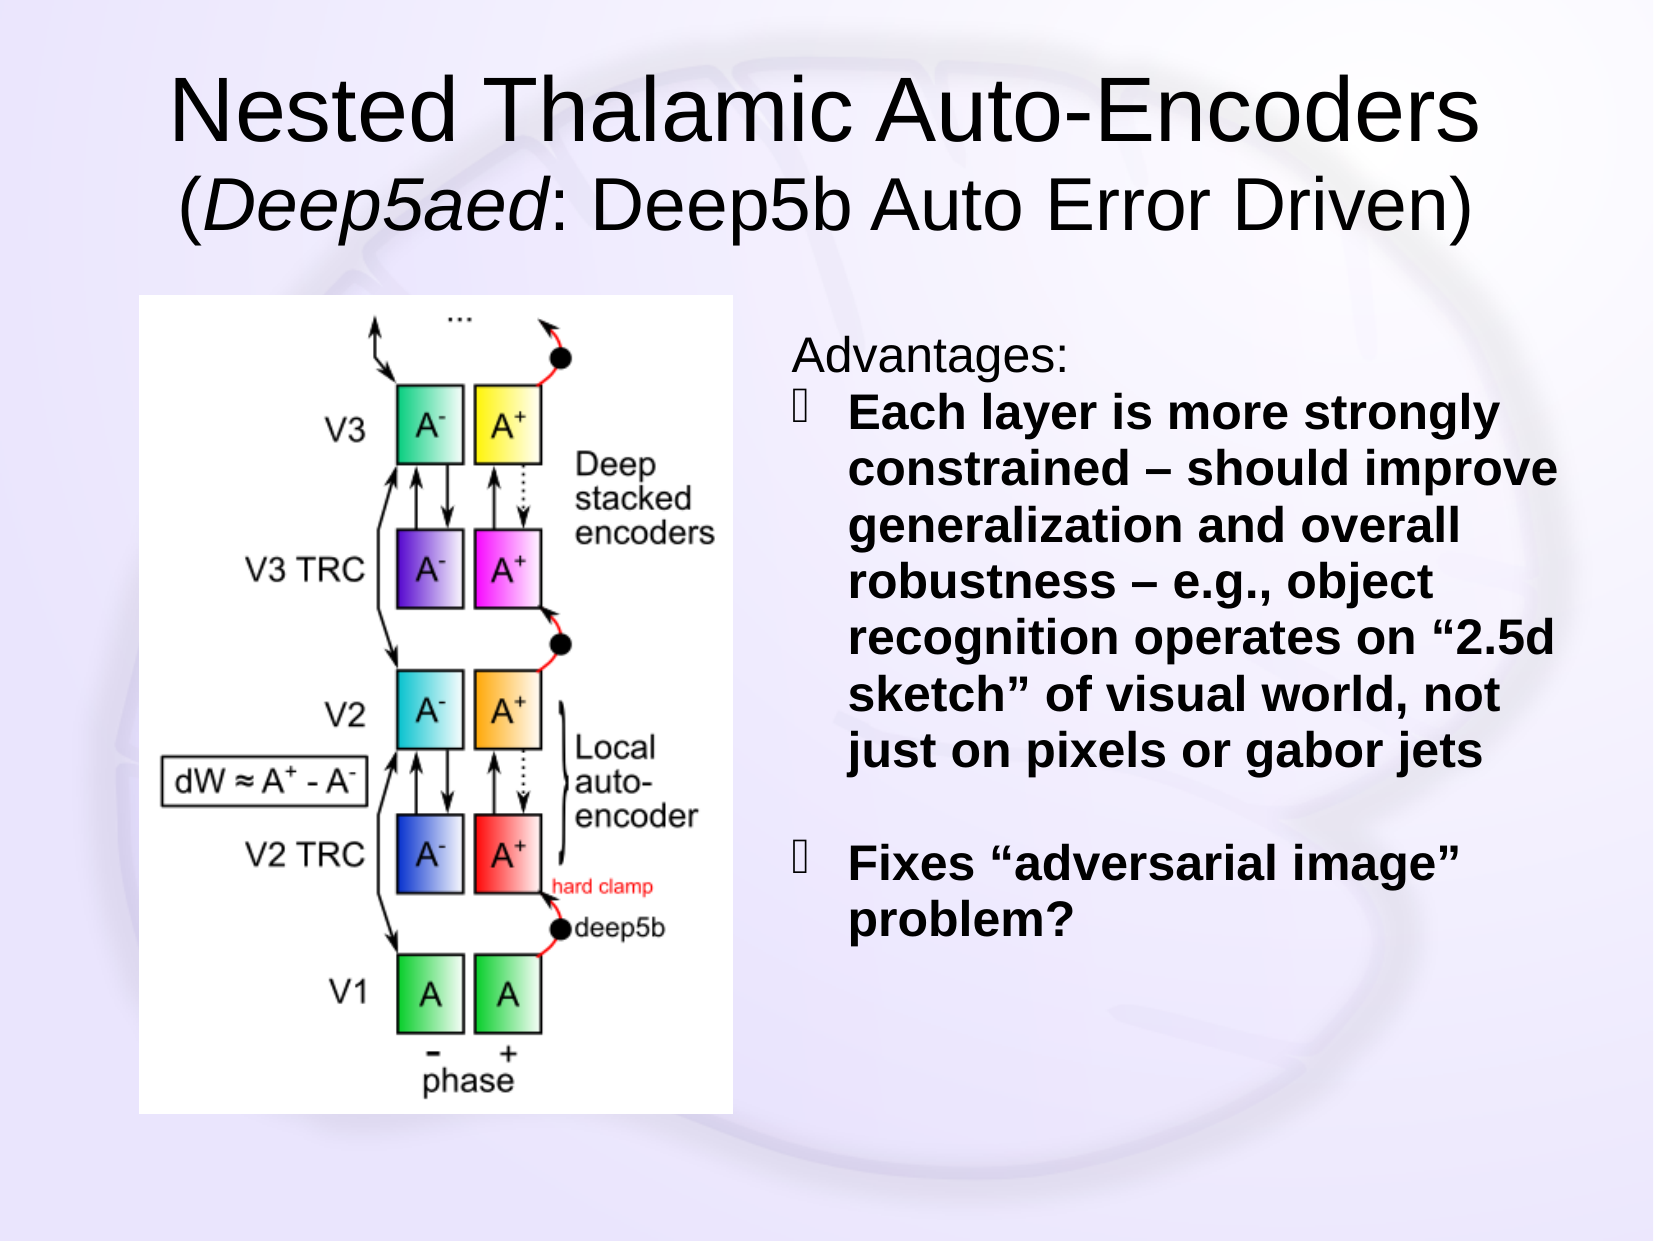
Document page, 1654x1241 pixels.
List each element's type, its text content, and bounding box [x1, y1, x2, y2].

picture [0, 0, 1654, 1241]
title Nested Thalamic Auto-Encoders (Deep5aed: Deep5b Auto Error Driven) [82, 49, 1571, 257]
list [138, 295, 734, 1114]
text_box Advantages: Each layer is more strongly constrained – should improve generalization and overall robustness – e.g., object recognition operates on “2.5d sketch” of visual world, not just on pixels or gabor jets Fixes “adversarial image” problem? [776, 320, 1577, 956]
